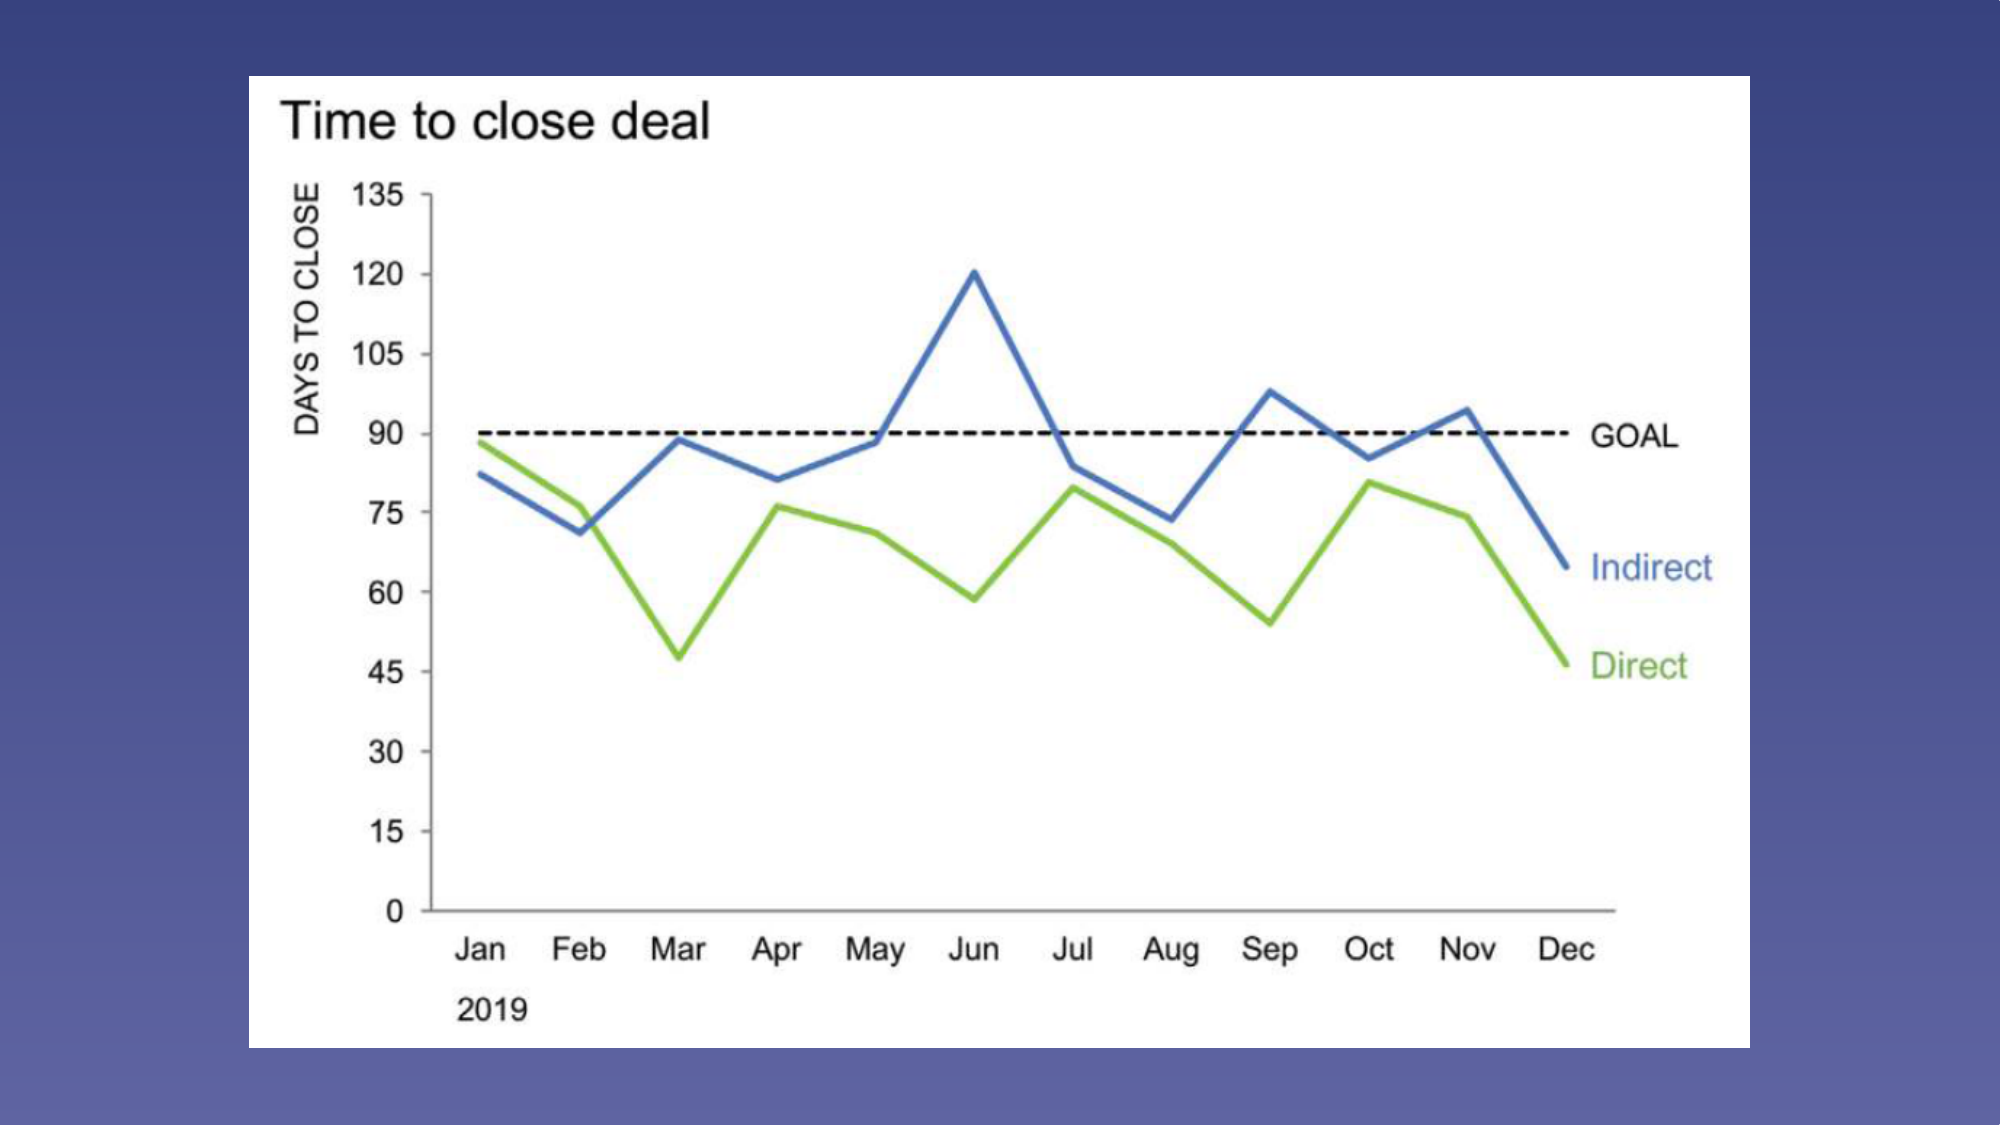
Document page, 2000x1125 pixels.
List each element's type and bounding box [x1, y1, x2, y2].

picture [249, 76, 1750, 1049]
